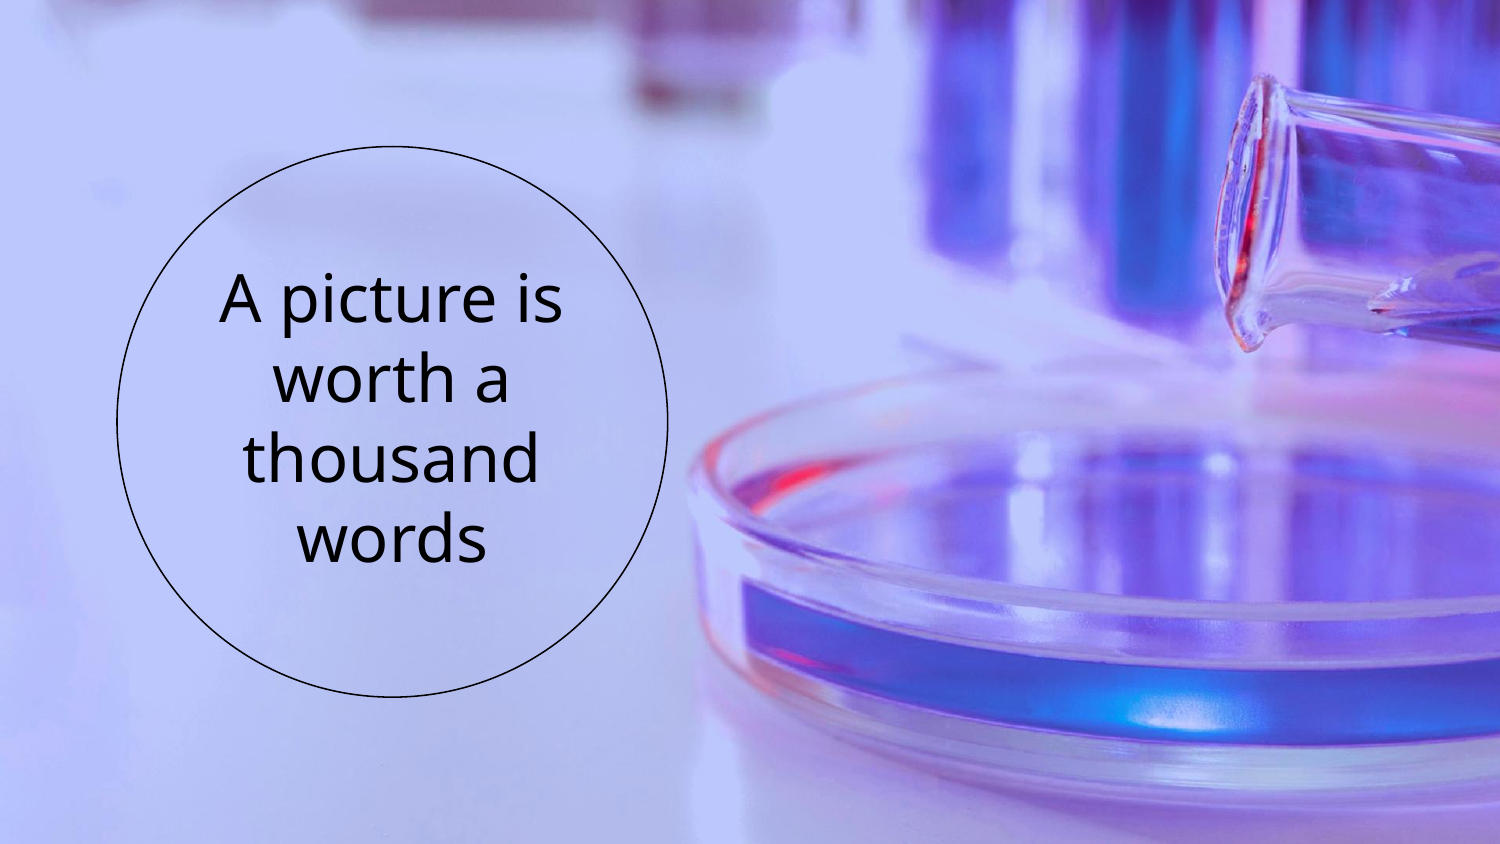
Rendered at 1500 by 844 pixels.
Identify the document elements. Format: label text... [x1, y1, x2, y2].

text_box [116, 250, 177, 594]
text_box [185, 146, 600, 240]
title A picture is worth a thousand words [177, 240, 607, 604]
text_box [607, 249, 668, 595]
picture [0, 0, 1500, 844]
text_box [185, 604, 599, 698]
